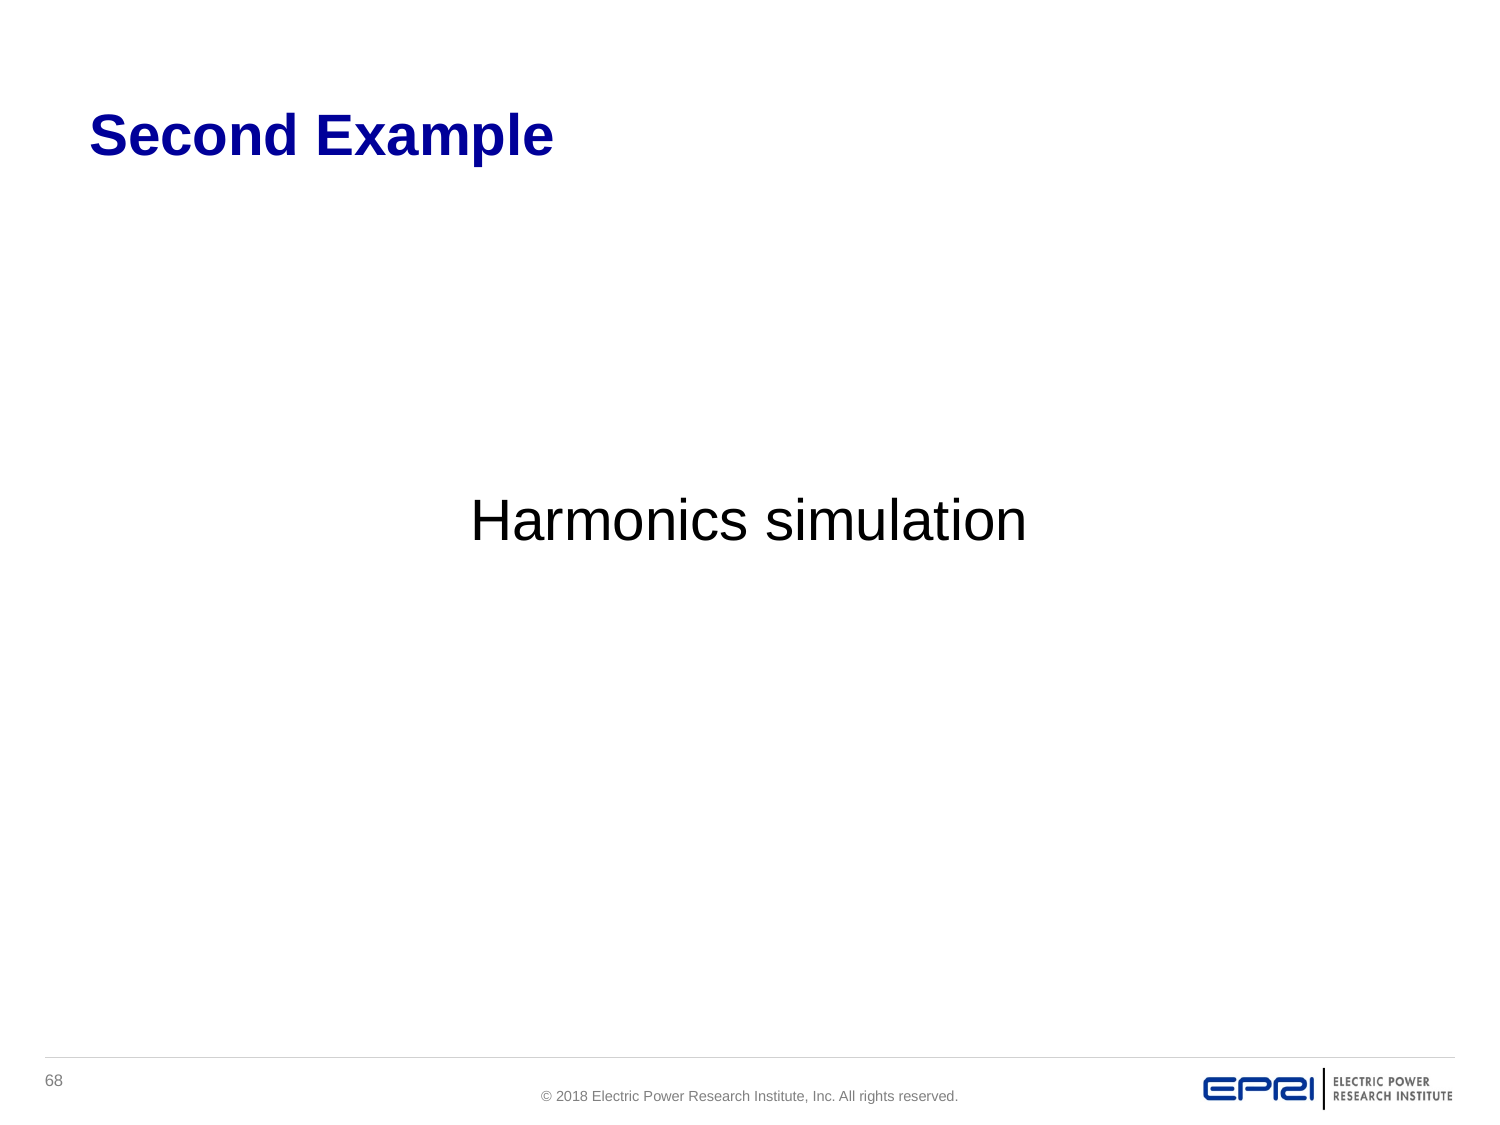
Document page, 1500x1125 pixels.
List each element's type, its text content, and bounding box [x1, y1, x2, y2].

title Second Example [74, 89, 1425, 278]
picture [1200, 1064, 1455, 1113]
text_box Harmonics simulation [105, 474, 1394, 560]
